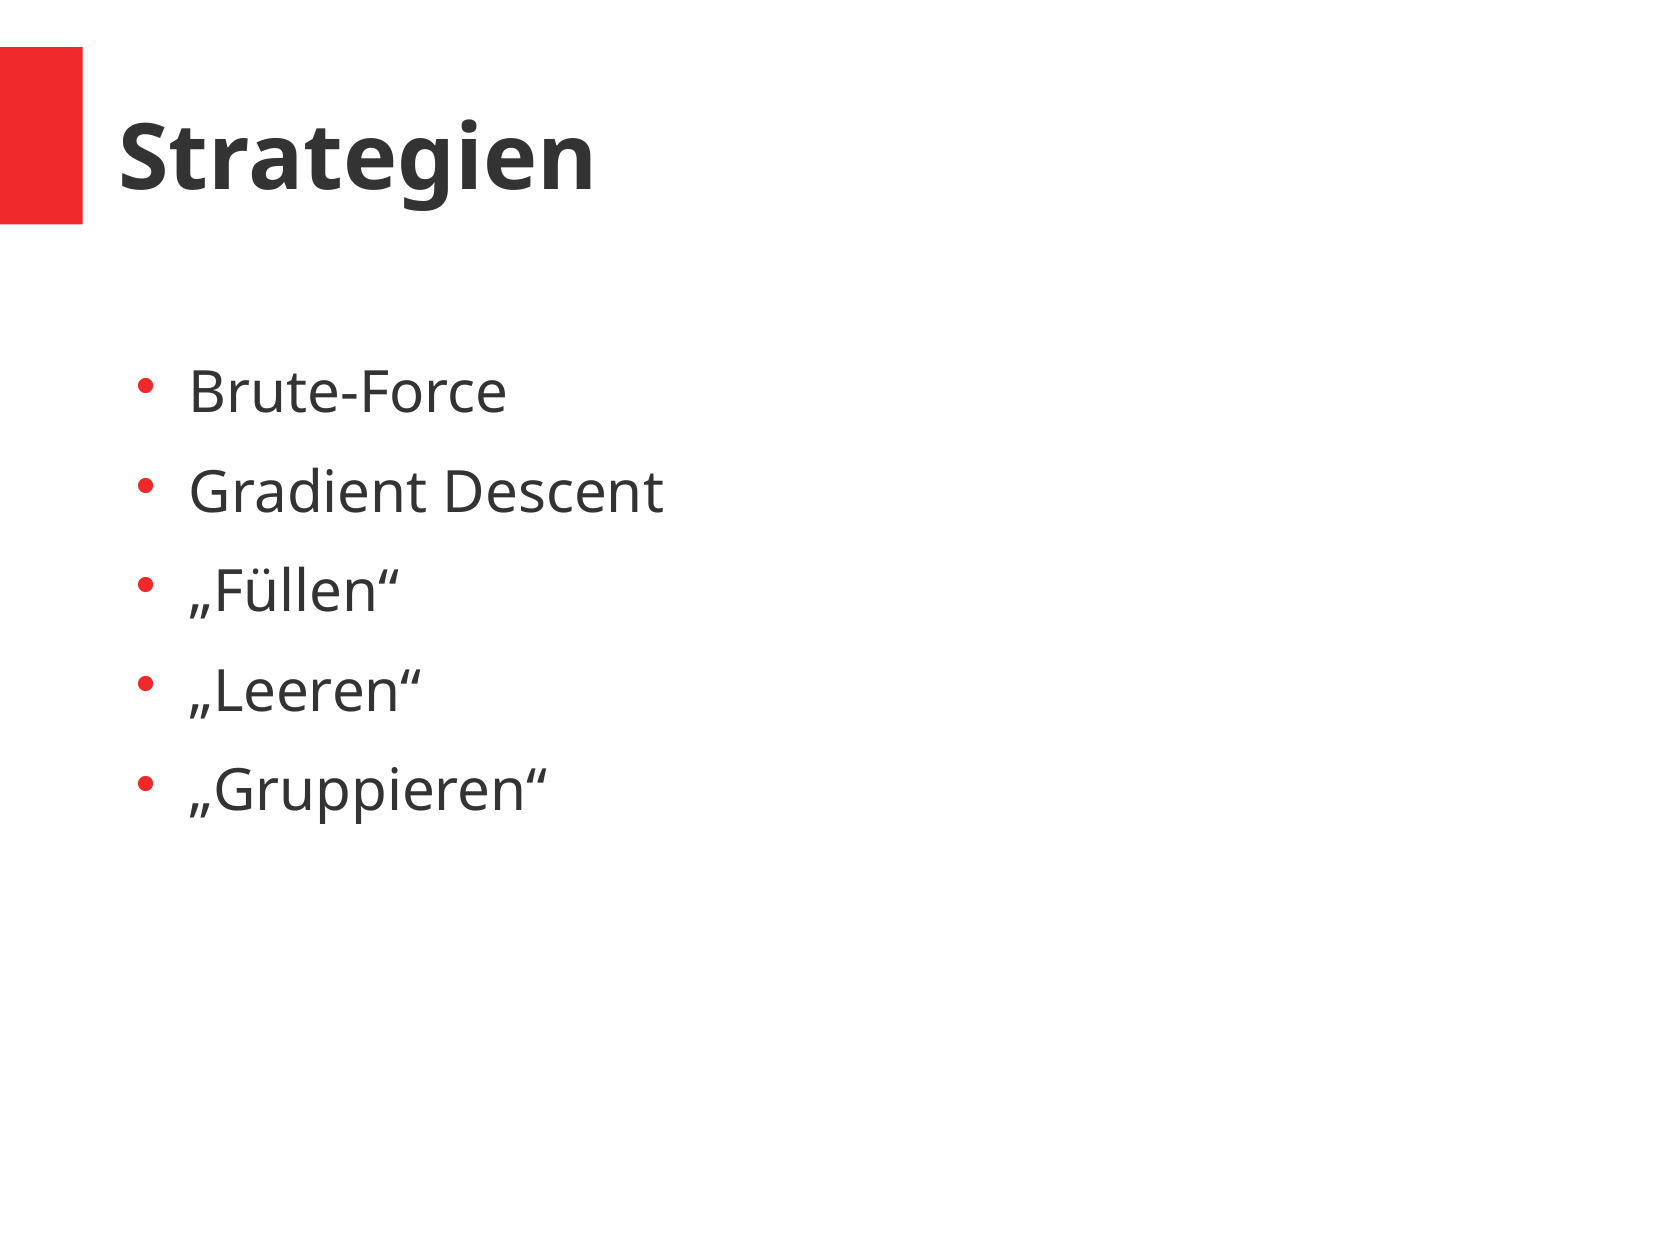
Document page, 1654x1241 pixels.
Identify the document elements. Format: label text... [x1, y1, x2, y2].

text_box Brute-Force Gradient Descent „Füllen“ „Leeren“ „Gruppieren“ [118, 354, 1536, 1074]
text_box Strategien [118, 49, 1571, 257]
